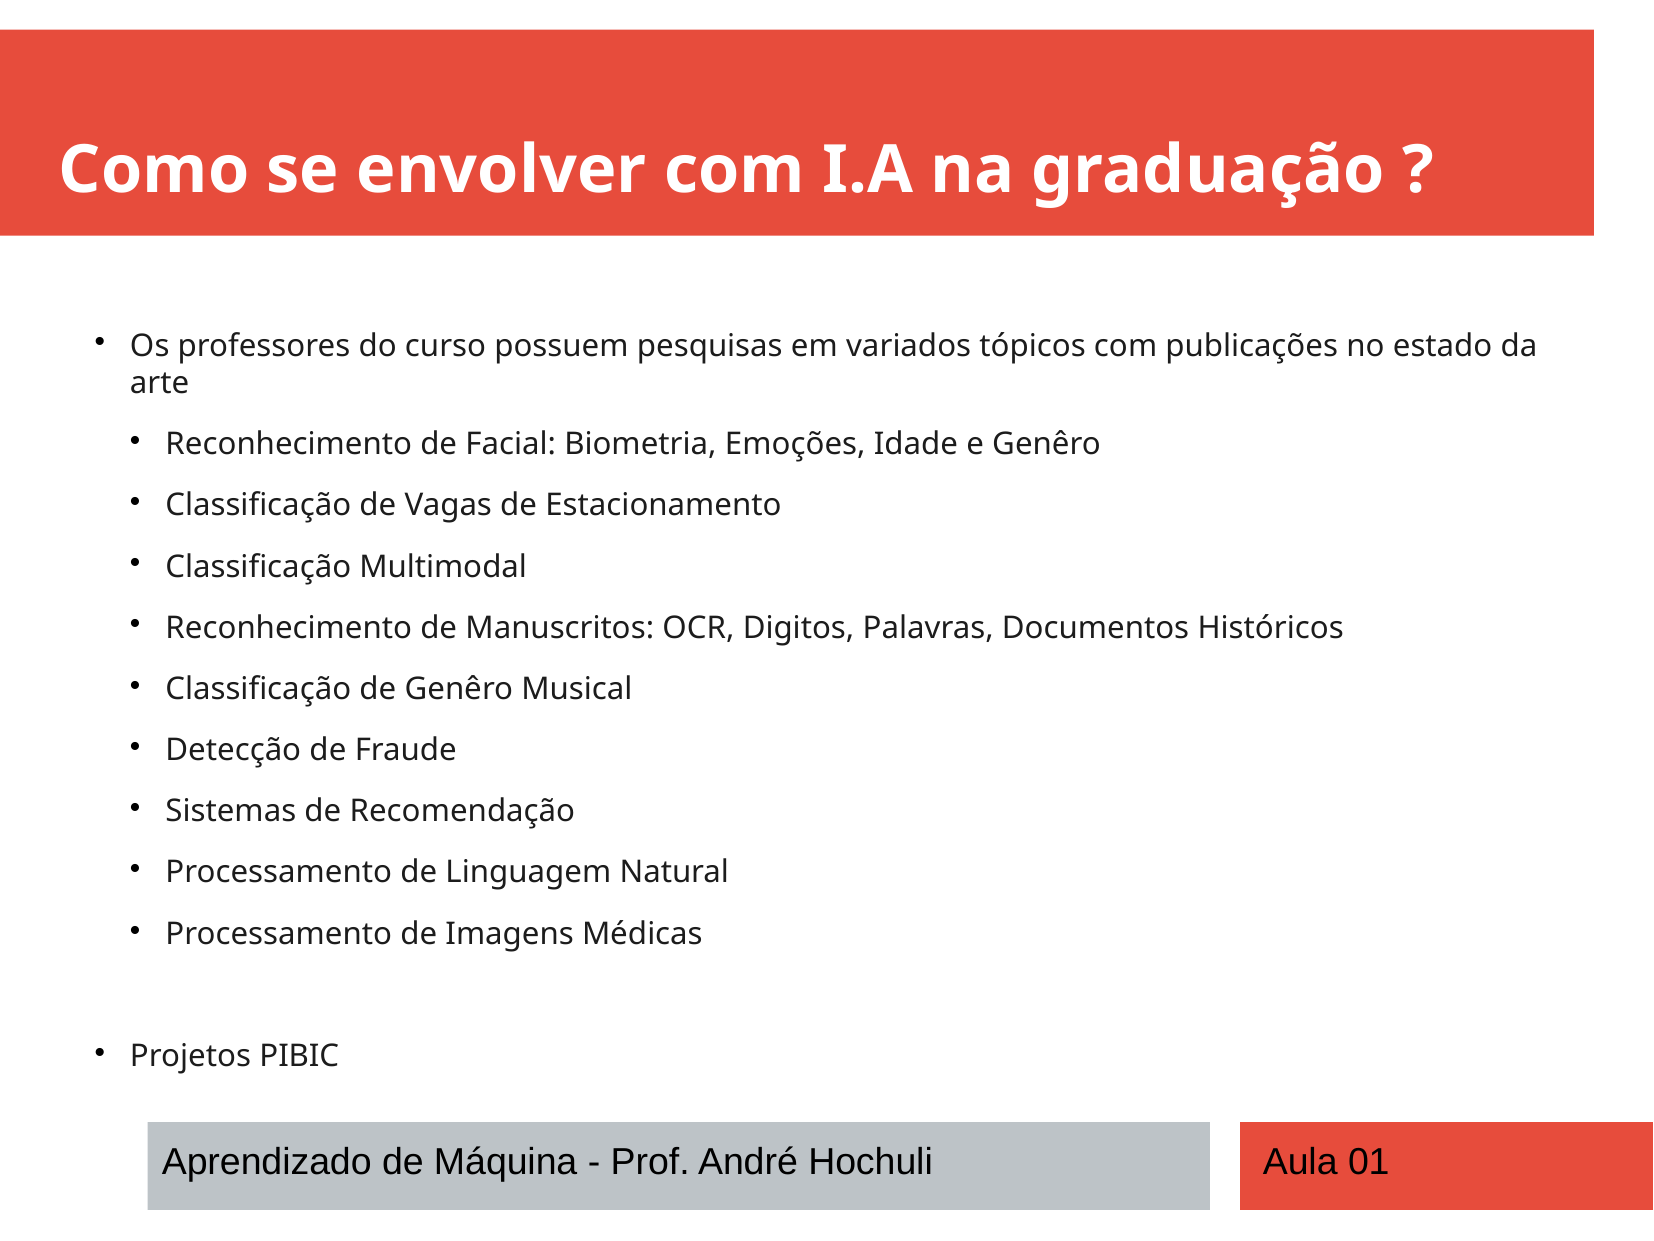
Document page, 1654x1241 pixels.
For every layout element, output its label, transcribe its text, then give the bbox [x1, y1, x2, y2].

text_box Aula 01 [1248, 1129, 1623, 1189]
text_box Como se envolver com I.A na graduação ? [59, 59, 1594, 206]
text_box Os professores do curso possuem pesquisas em variados tópicos com publicações no estado da arte Reconhecimento de Facial: Biometria, Emoções, Idade e Genêro Classificação de Vagas de Estacionamento Classificação Multimodal Reconhecimento de Manuscritos: OCR, Digitos, Palavras, Documentos Históricos Classificação de Genêro Musical Detecção de Fraude Sistemas de Recomendação Processamento de Linguagem Natural Processamento de Imagens Médicas Projetos PIBIC [59, 324, 1565, 1092]
text_box Aprendizado de Máquina - Prof. André Hochuli [147, 1129, 1205, 1189]
